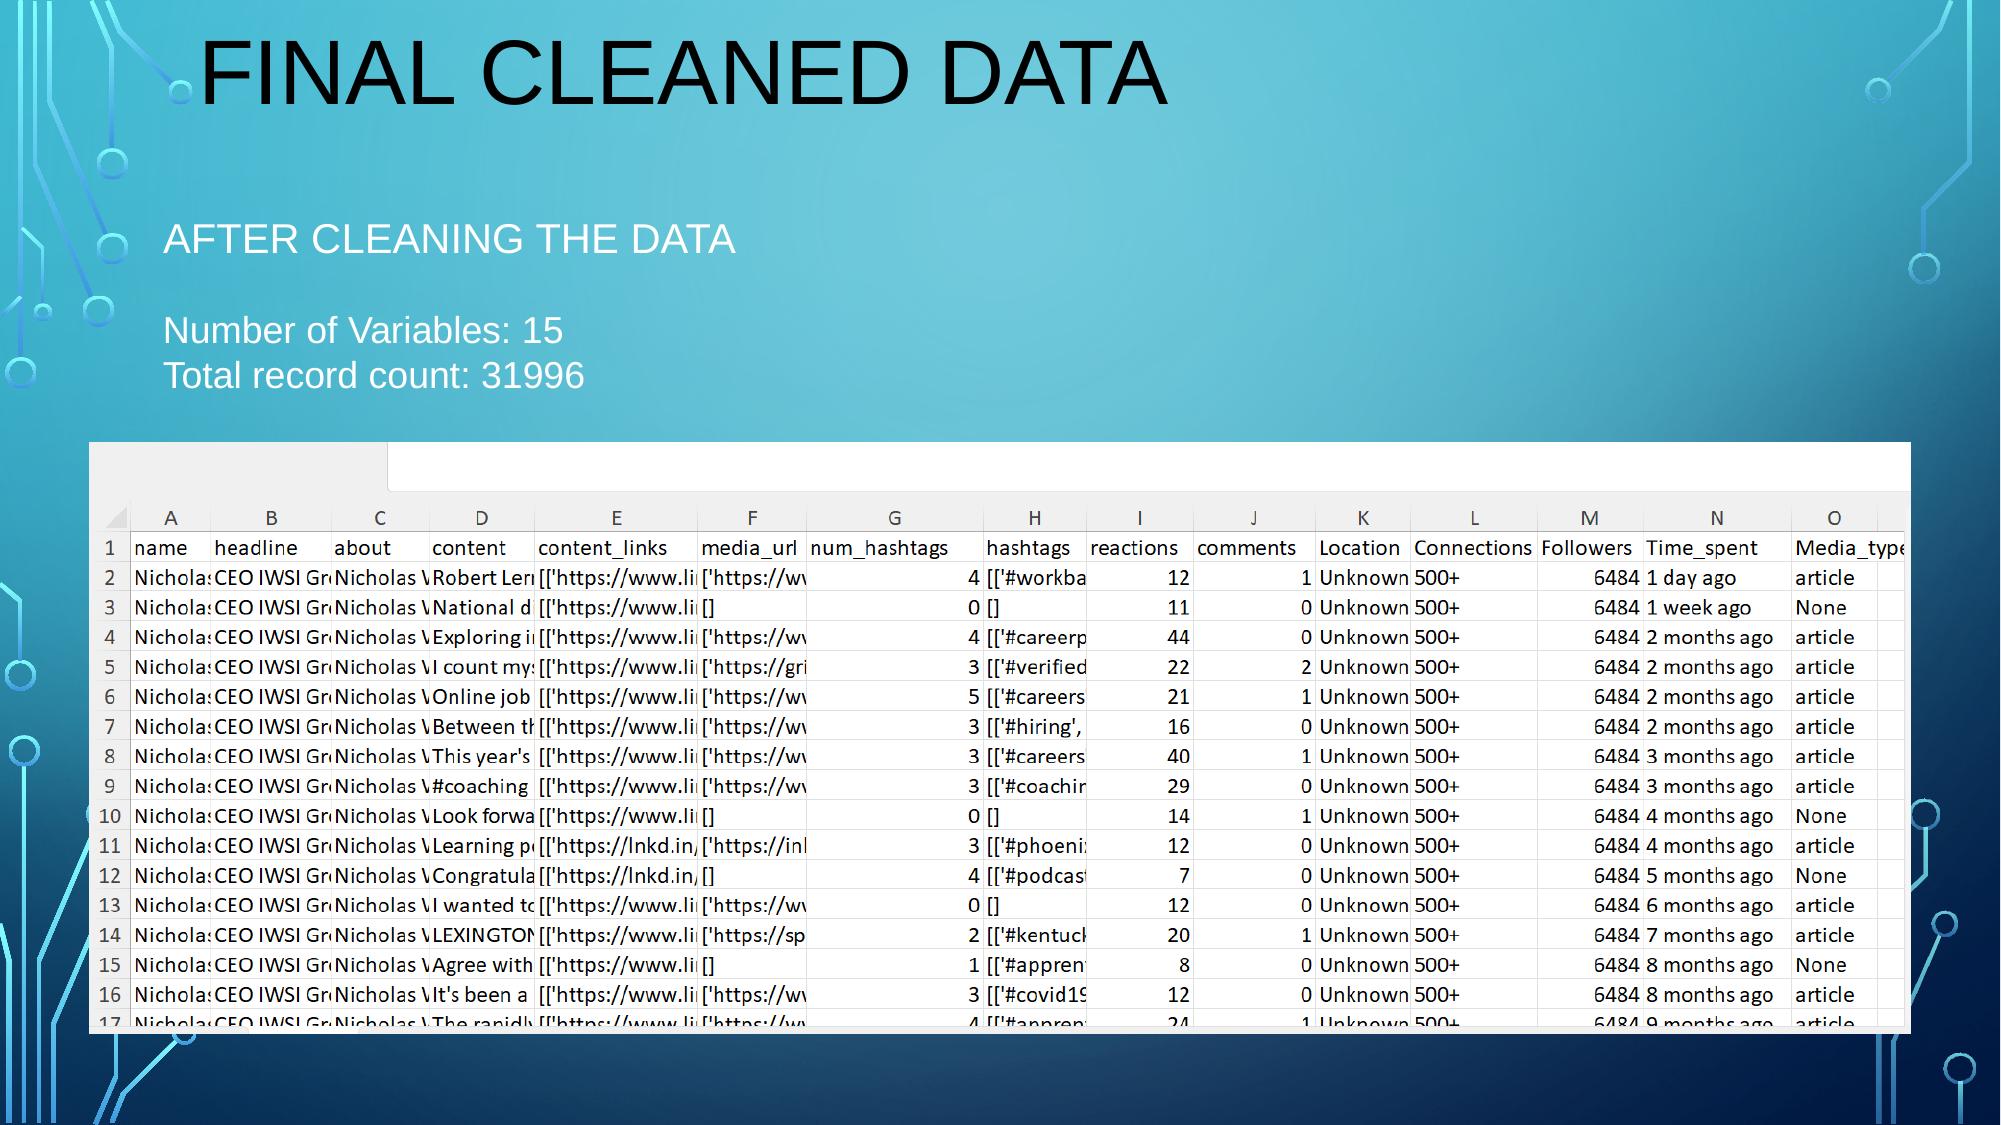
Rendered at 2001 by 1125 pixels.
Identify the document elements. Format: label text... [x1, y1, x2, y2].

text_box Final cleaned data [183, 12, 1946, 138]
title After cleaning the data [148, 45, 1774, 273]
text_box Number of Variables: 15 Total record count: 31996 [148, 253, 1734, 404]
picture [89, 442, 1911, 1035]
